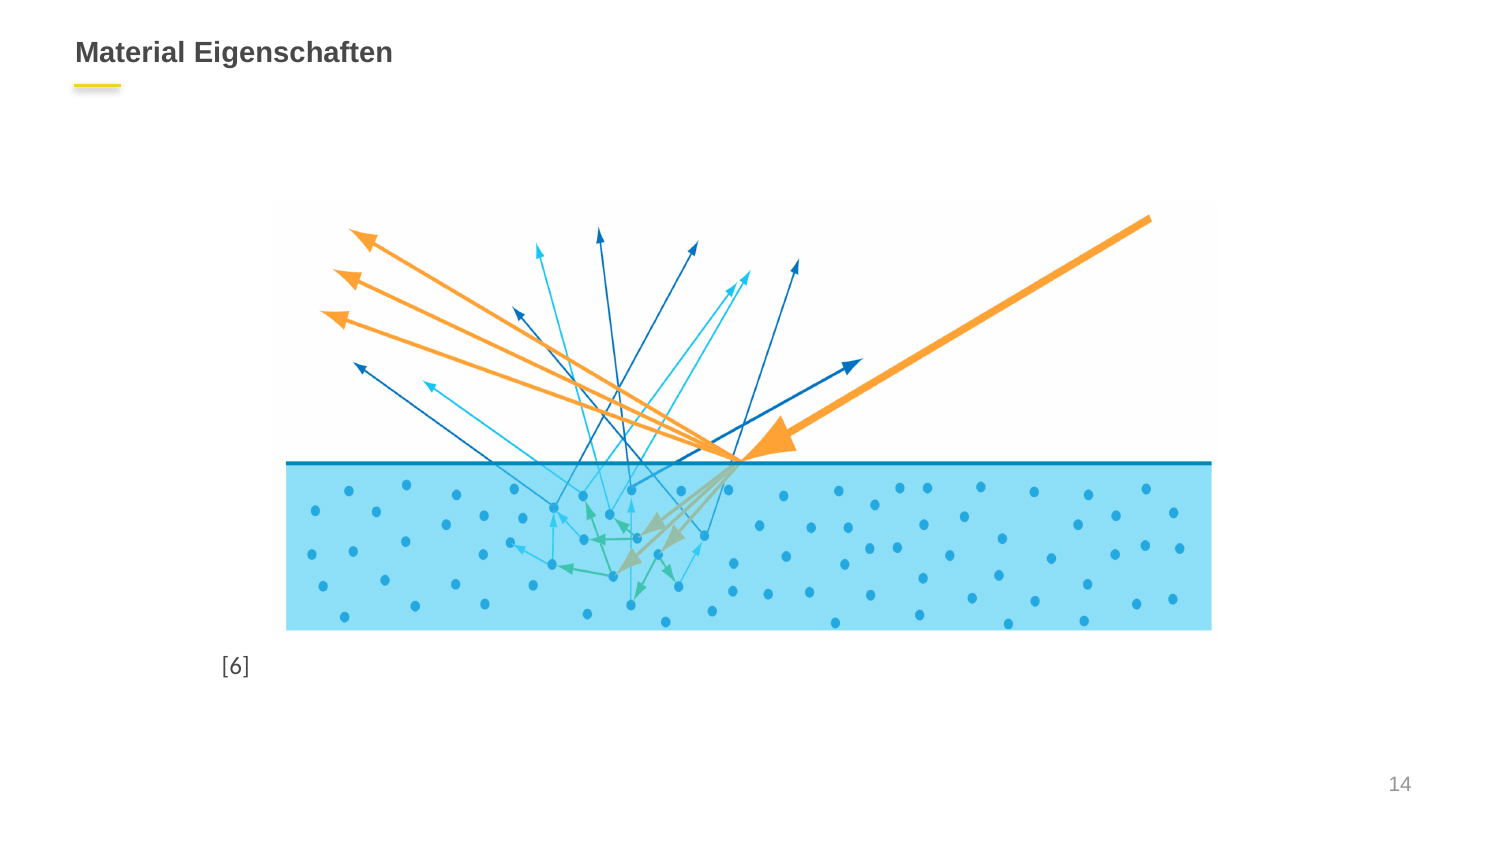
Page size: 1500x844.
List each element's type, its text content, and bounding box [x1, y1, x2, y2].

picture [273, 201, 1221, 643]
title Material Eigenschaften [75, 21, 1419, 80]
text_box [6] [206, 641, 274, 687]
